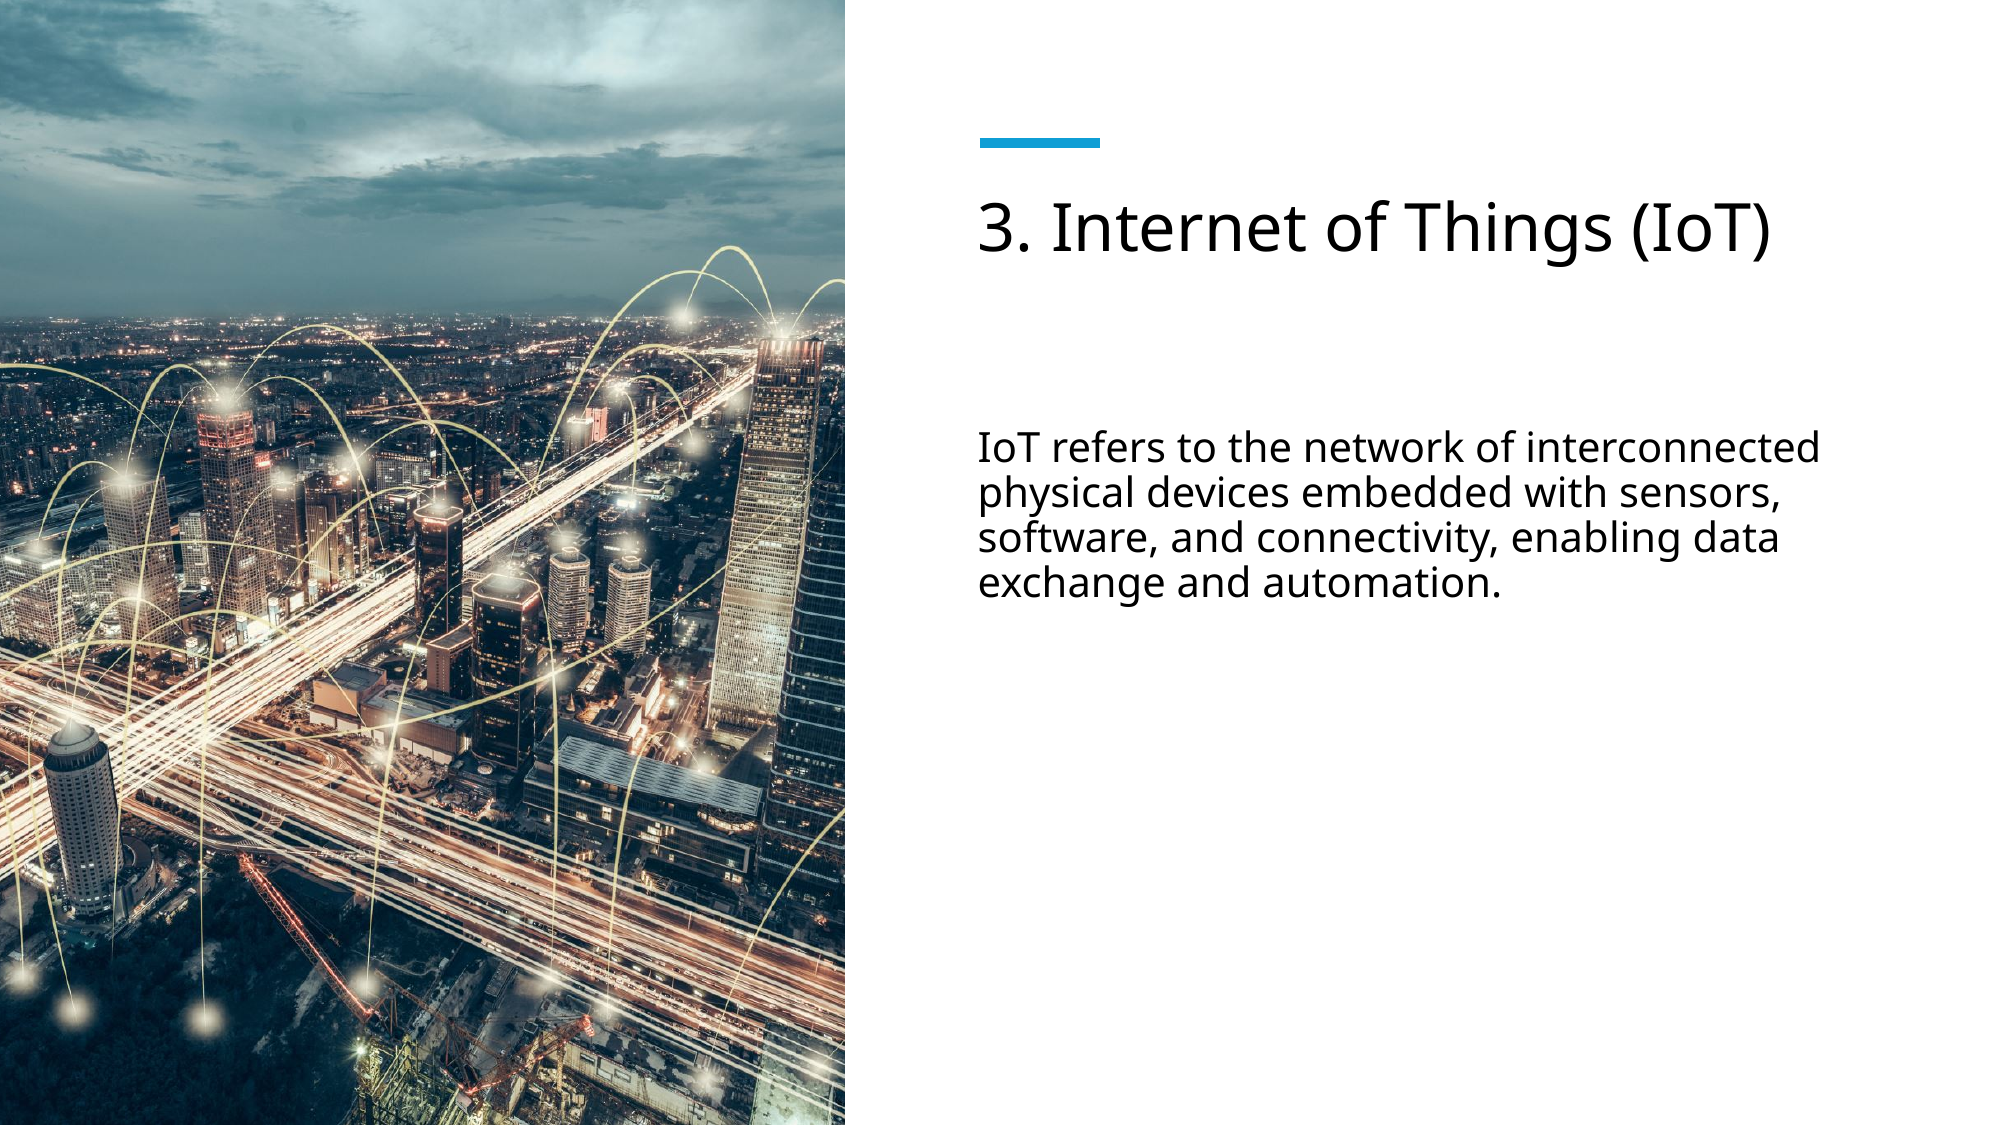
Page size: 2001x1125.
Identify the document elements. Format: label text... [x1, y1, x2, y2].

picture [0, 0, 846, 1125]
list IoT refers to the network of interconnected physical devices embedded with sensors, software, and connectivity, enabling data exchange and automation. [962, 418, 1856, 1008]
title 3. Internet of Things (IoT) [962, 186, 1856, 417]
